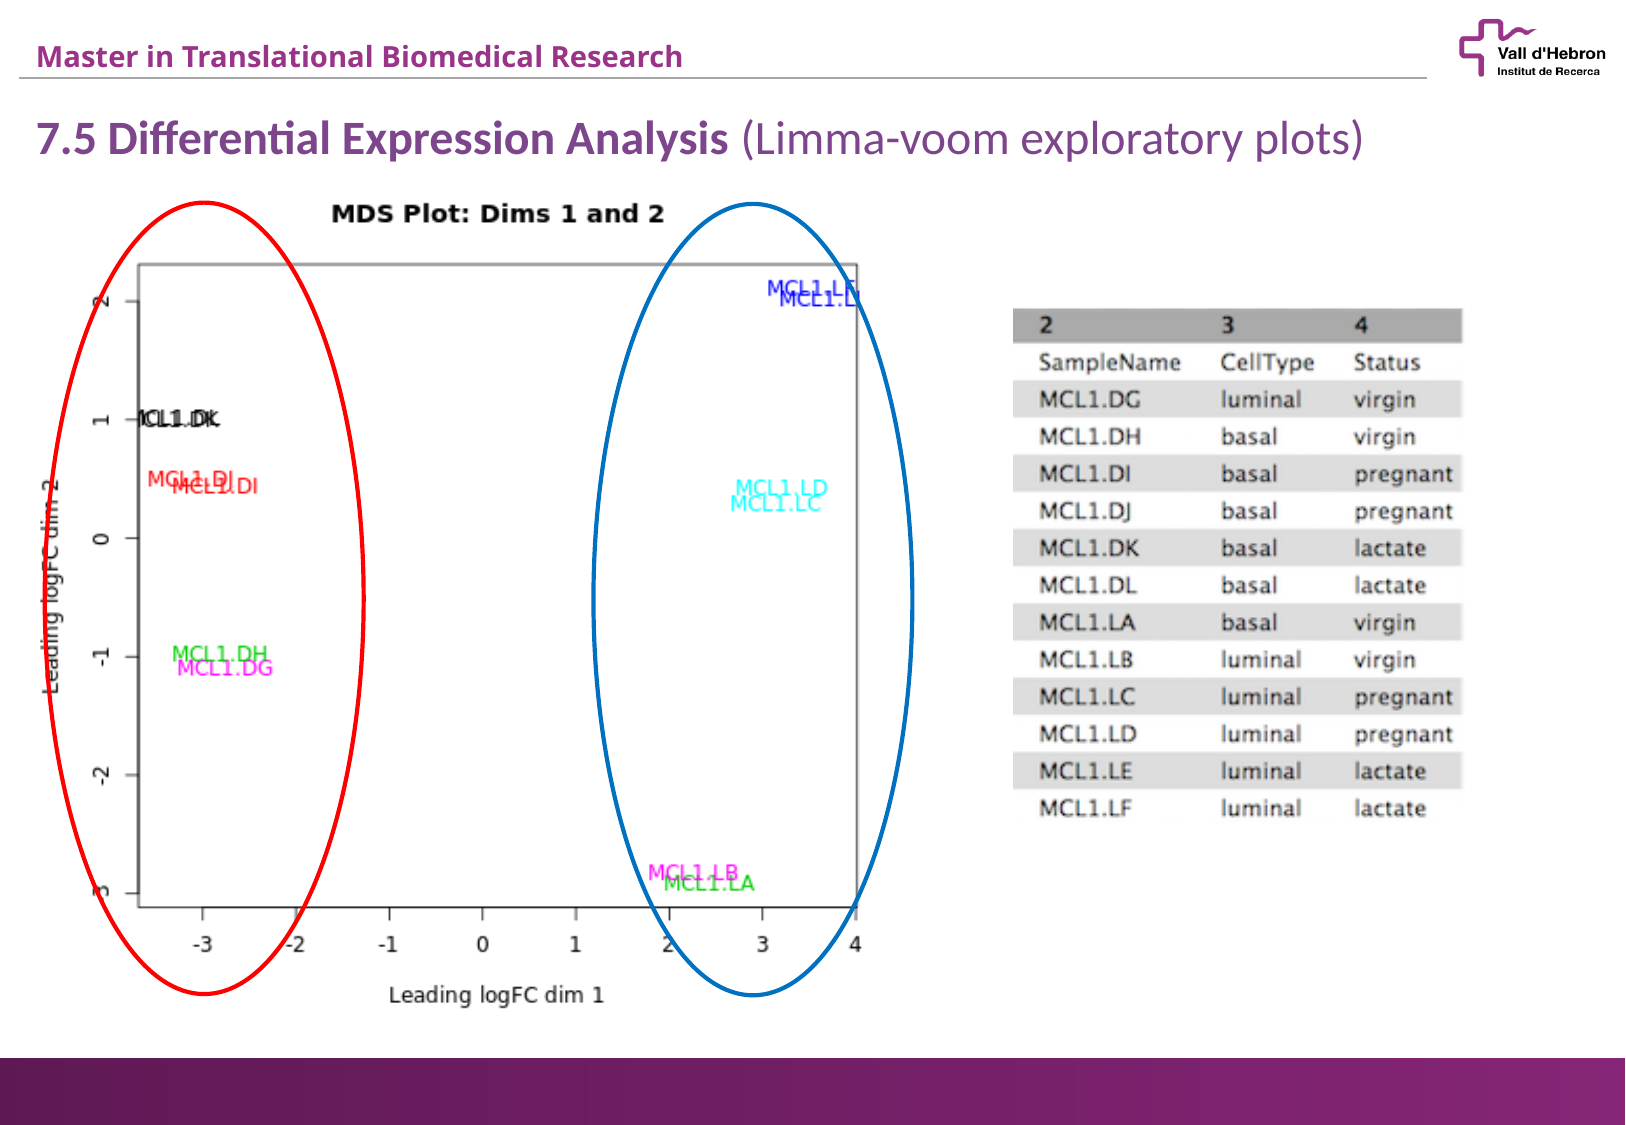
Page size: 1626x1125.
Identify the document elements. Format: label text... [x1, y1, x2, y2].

picture [1458, 18, 1606, 77]
picture [1013, 276, 1500, 849]
text_box [81, 45, 1544, 233]
picture [32, 172, 908, 1025]
text_box 7.5 Differential Expression Analysis (Limma-voom exploratory plots) [21, 99, 1439, 172]
